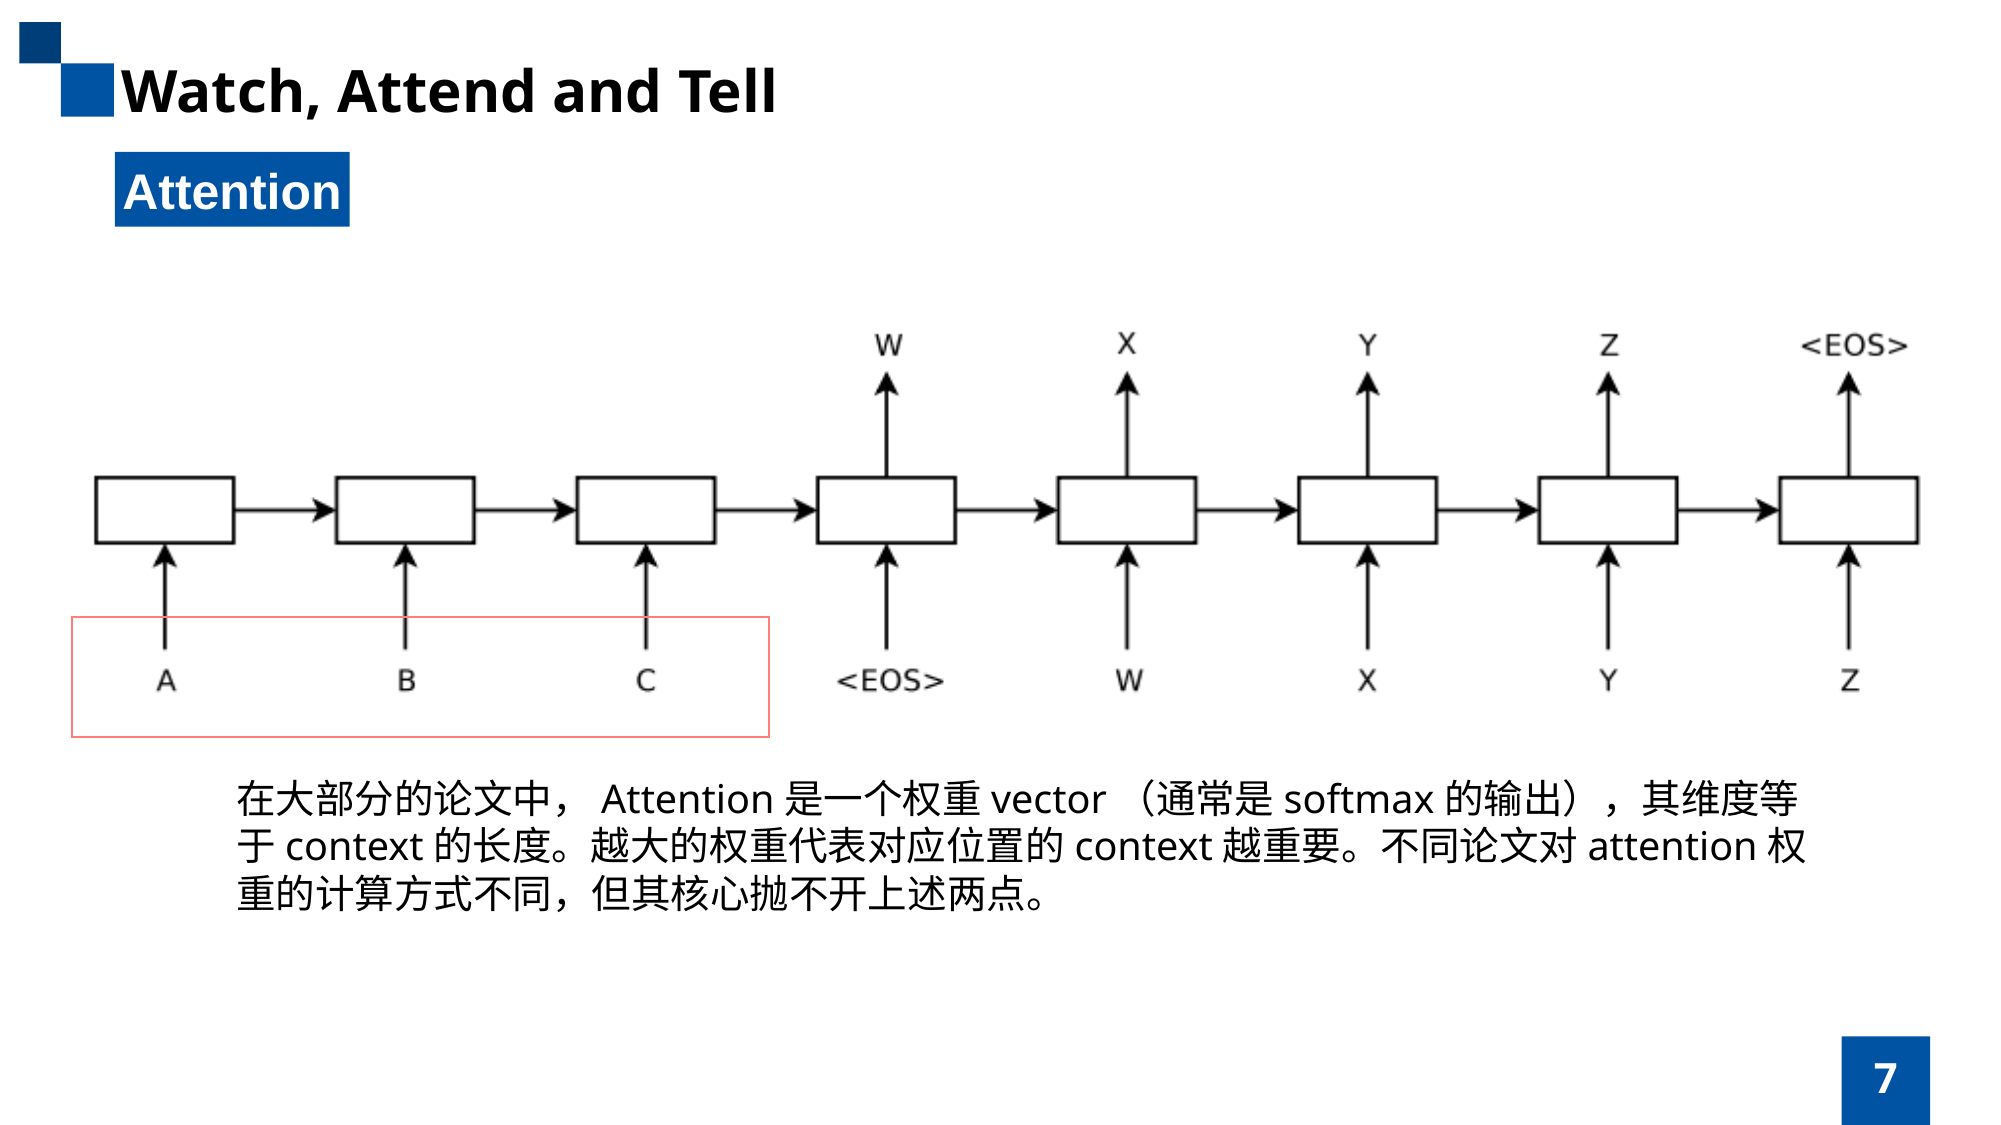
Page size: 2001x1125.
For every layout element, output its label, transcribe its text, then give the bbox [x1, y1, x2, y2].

text_box Attention [114, 151, 350, 227]
text_box Watch, Attend and Tell [114, 47, 1398, 132]
slide_number 7 [1862, 1047, 1910, 1114]
picture [24, 246, 2000, 748]
text_box 在大部分的论文中，Attention是一个权重vector（通常是softmax的输出），其维度等于context的长度。越大的权重代表对应位置的context越重要。不同论文对attention权重的计算方式不同，但其核心抛不开上述两点。 [228, 766, 1821, 924]
